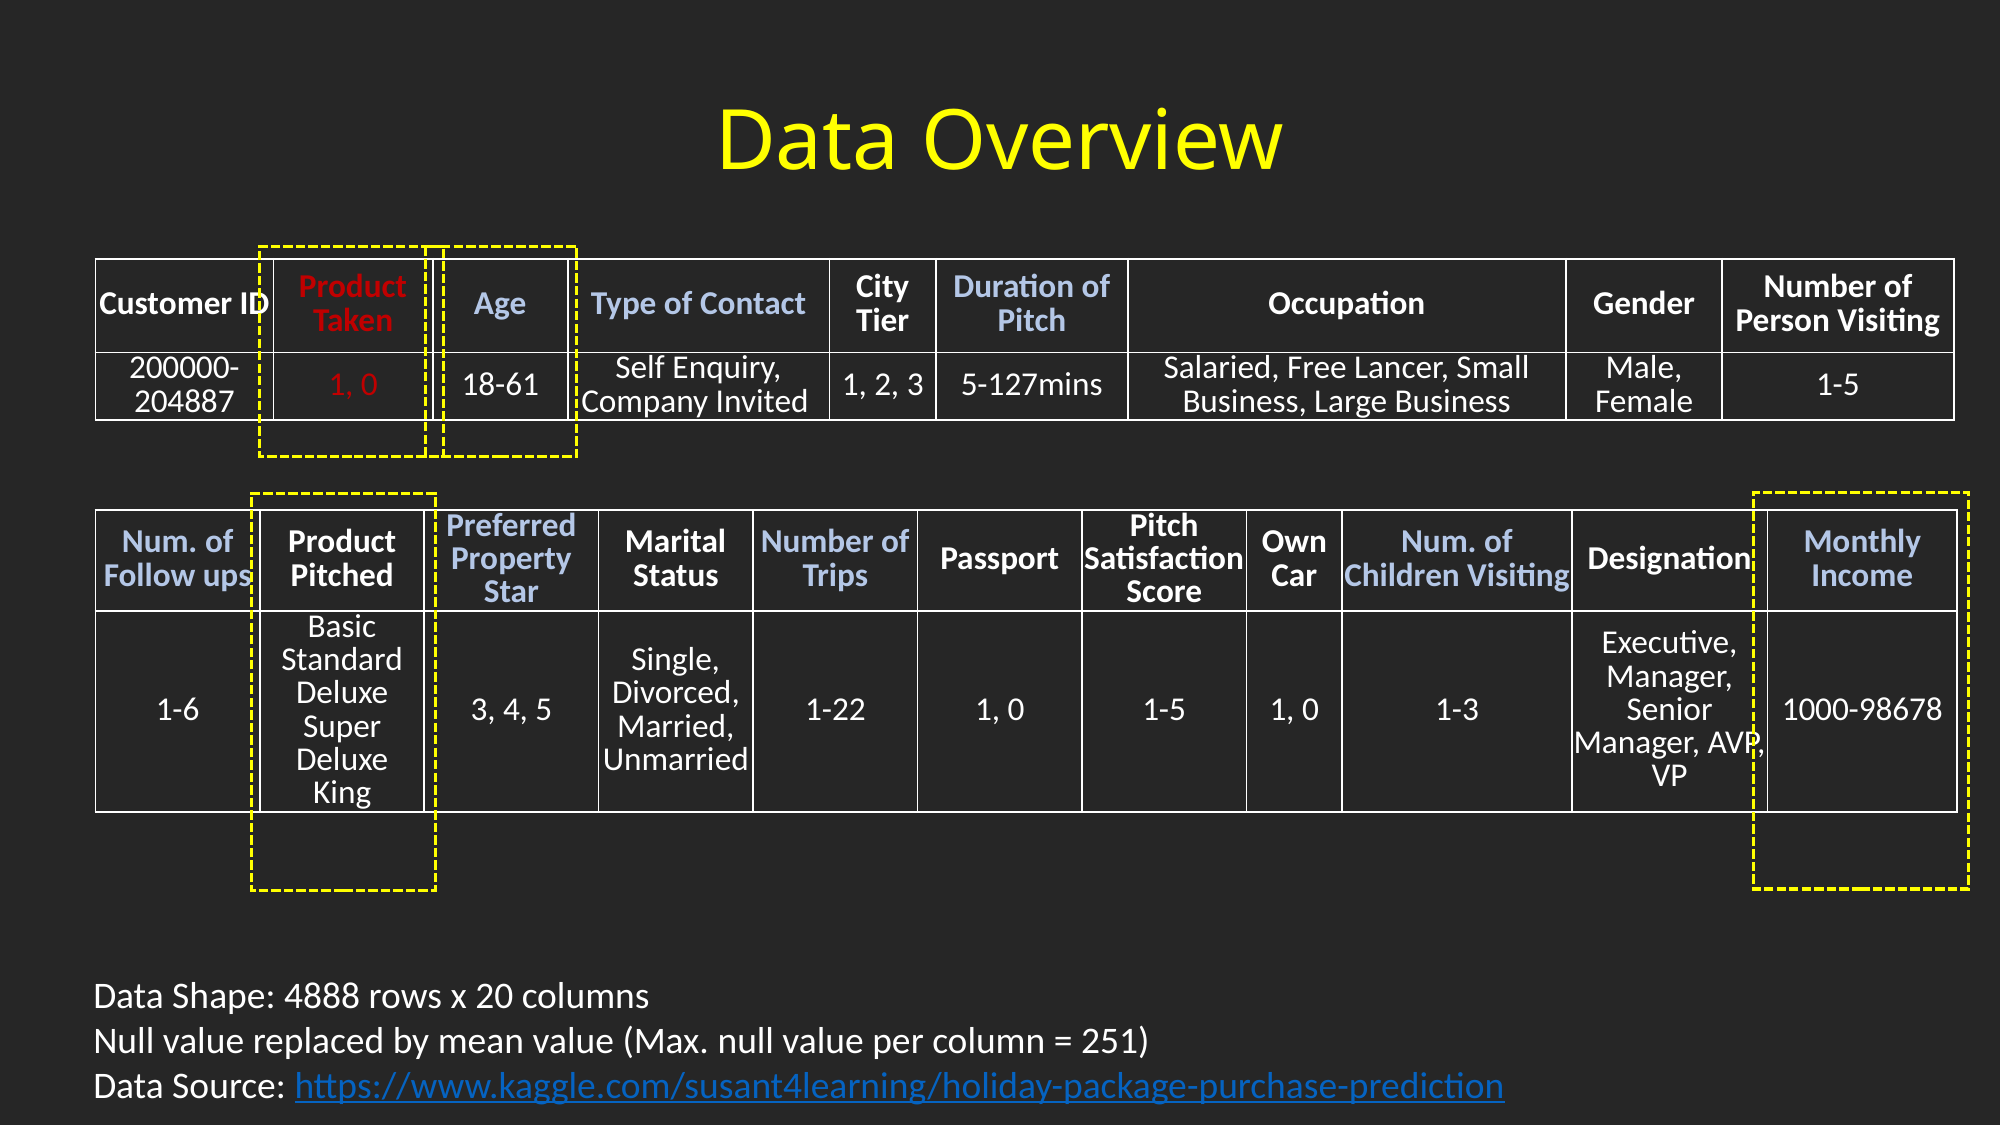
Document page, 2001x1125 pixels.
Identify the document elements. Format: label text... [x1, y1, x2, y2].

table_header Num. of Follow ups [96, 511, 251, 610]
table_cell 1-6 [96, 612, 251, 811]
table_header Pitch Satisfaction Score [1083, 511, 1246, 610]
table_header City Tier [830, 260, 935, 352]
table_header Number of Person Visiting [1723, 260, 1953, 352]
table_cell 1-5 [1723, 353, 1953, 419]
text_box [259, 245, 425, 457]
text_box Data Shape: 4888 rows x 20 columns Null value replaced by mean value (Max. null value per column = 251) Data Source: https://www.kaggle.com/susant4learning/holiday-package-purchase-prediction [78, 918, 1922, 1125]
table_cell 1, 2, 3 [830, 353, 935, 419]
text_box [425, 245, 578, 457]
table_cell 1-5 [1083, 612, 1246, 811]
table_cell 1, 0 [918, 612, 1081, 811]
text_box [1753, 491, 1970, 890]
text_box Data Overview [532, 90, 1468, 201]
table_cell Self Enquiry, Company Invited [577, 353, 829, 419]
table_header Preferred Property Star [436, 511, 598, 610]
table_cell 1-3 [1343, 612, 1571, 811]
text_box [250, 493, 436, 891]
table_header Occupation [1129, 260, 1565, 352]
table_cell Salaried, Free Lancer, Small Business, Large Business [1129, 353, 1565, 419]
table_header Duration of Pitch [937, 260, 1127, 352]
table_cell Male, Female [1567, 353, 1721, 419]
table_header Marital Status [599, 511, 752, 610]
table_header Passport [918, 511, 1081, 610]
table_header Designation [1573, 511, 1753, 610]
table_header Own Car [1247, 511, 1341, 610]
table_cell 1, 0 [1247, 612, 1341, 811]
table_header Num. of Children Visiting [1343, 511, 1571, 610]
table_cell 1-22 [754, 612, 917, 811]
table_cell 3, 4, 5 [436, 612, 598, 811]
table_cell Single, Divorced, Married, Unmarried [599, 612, 752, 811]
table_cell 5-127mins [937, 353, 1127, 419]
table_cell Executive, Manager, Senior Manager, AVP, VP [1573, 612, 1753, 811]
table_header Number of Trips [754, 511, 917, 610]
table_header Customer ID [96, 260, 259, 352]
table_cell 200000-204887 [96, 353, 259, 419]
table_header Type of Contact [577, 260, 829, 352]
table_header Gender [1567, 260, 1721, 352]
